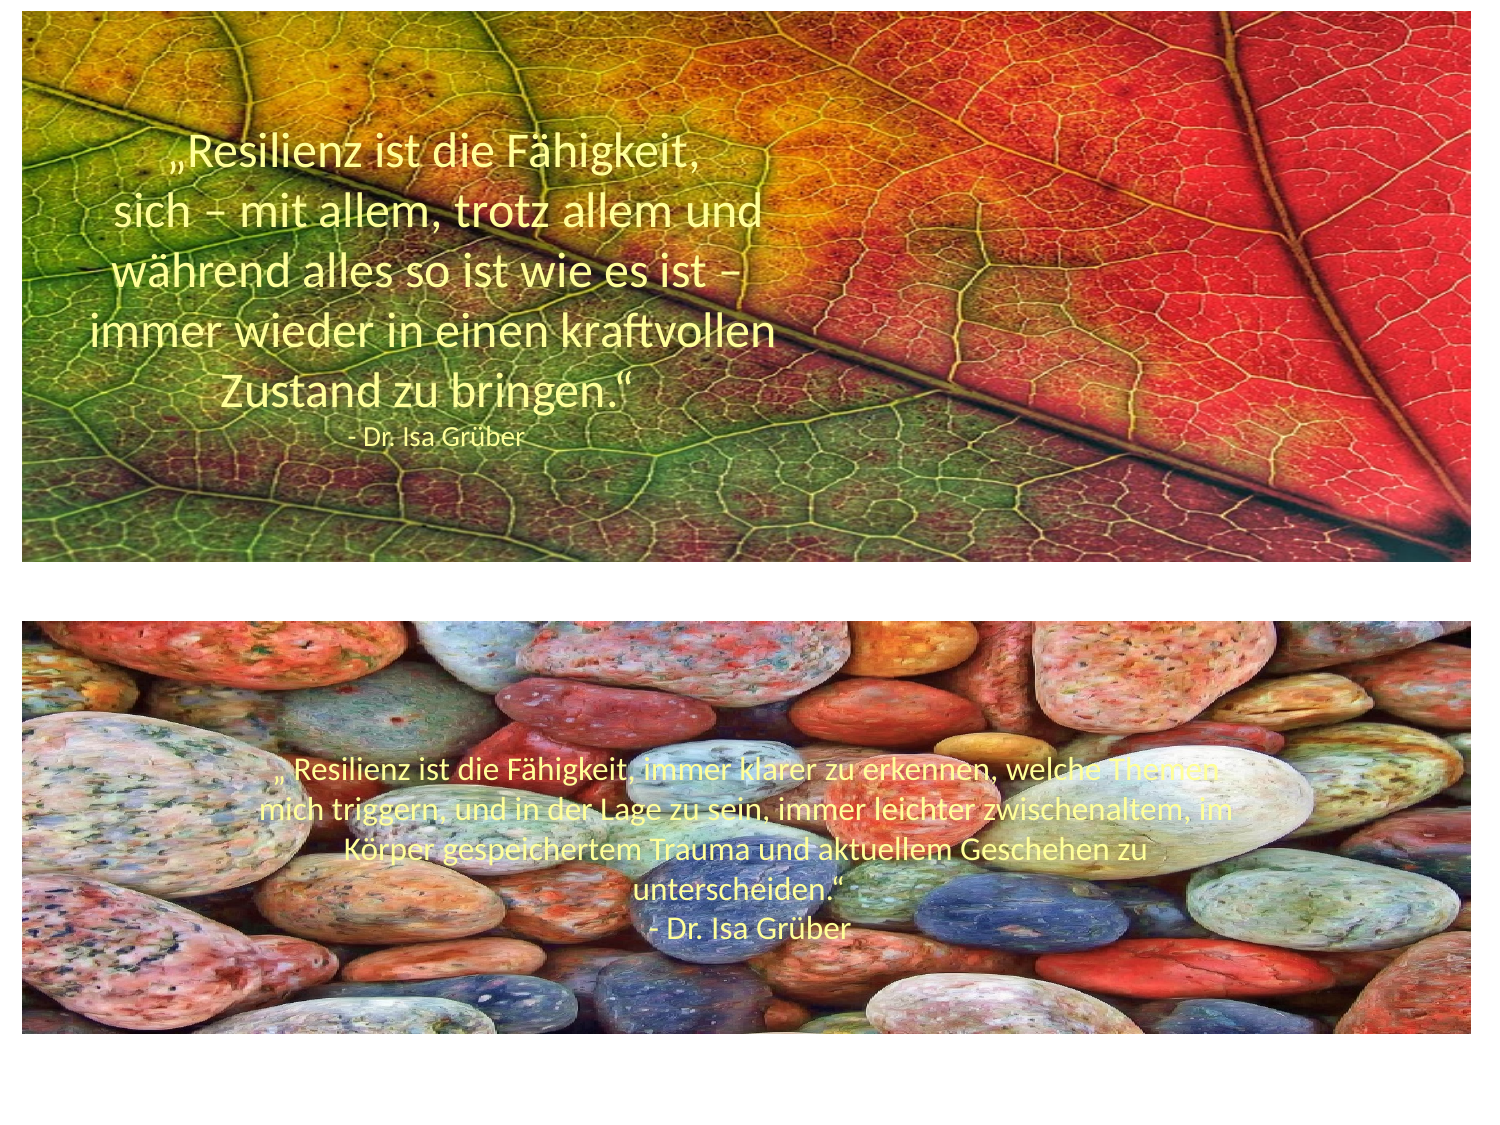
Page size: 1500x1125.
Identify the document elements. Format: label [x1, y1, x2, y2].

picture [22, 621, 1471, 1035]
picture [22, 11, 1471, 562]
